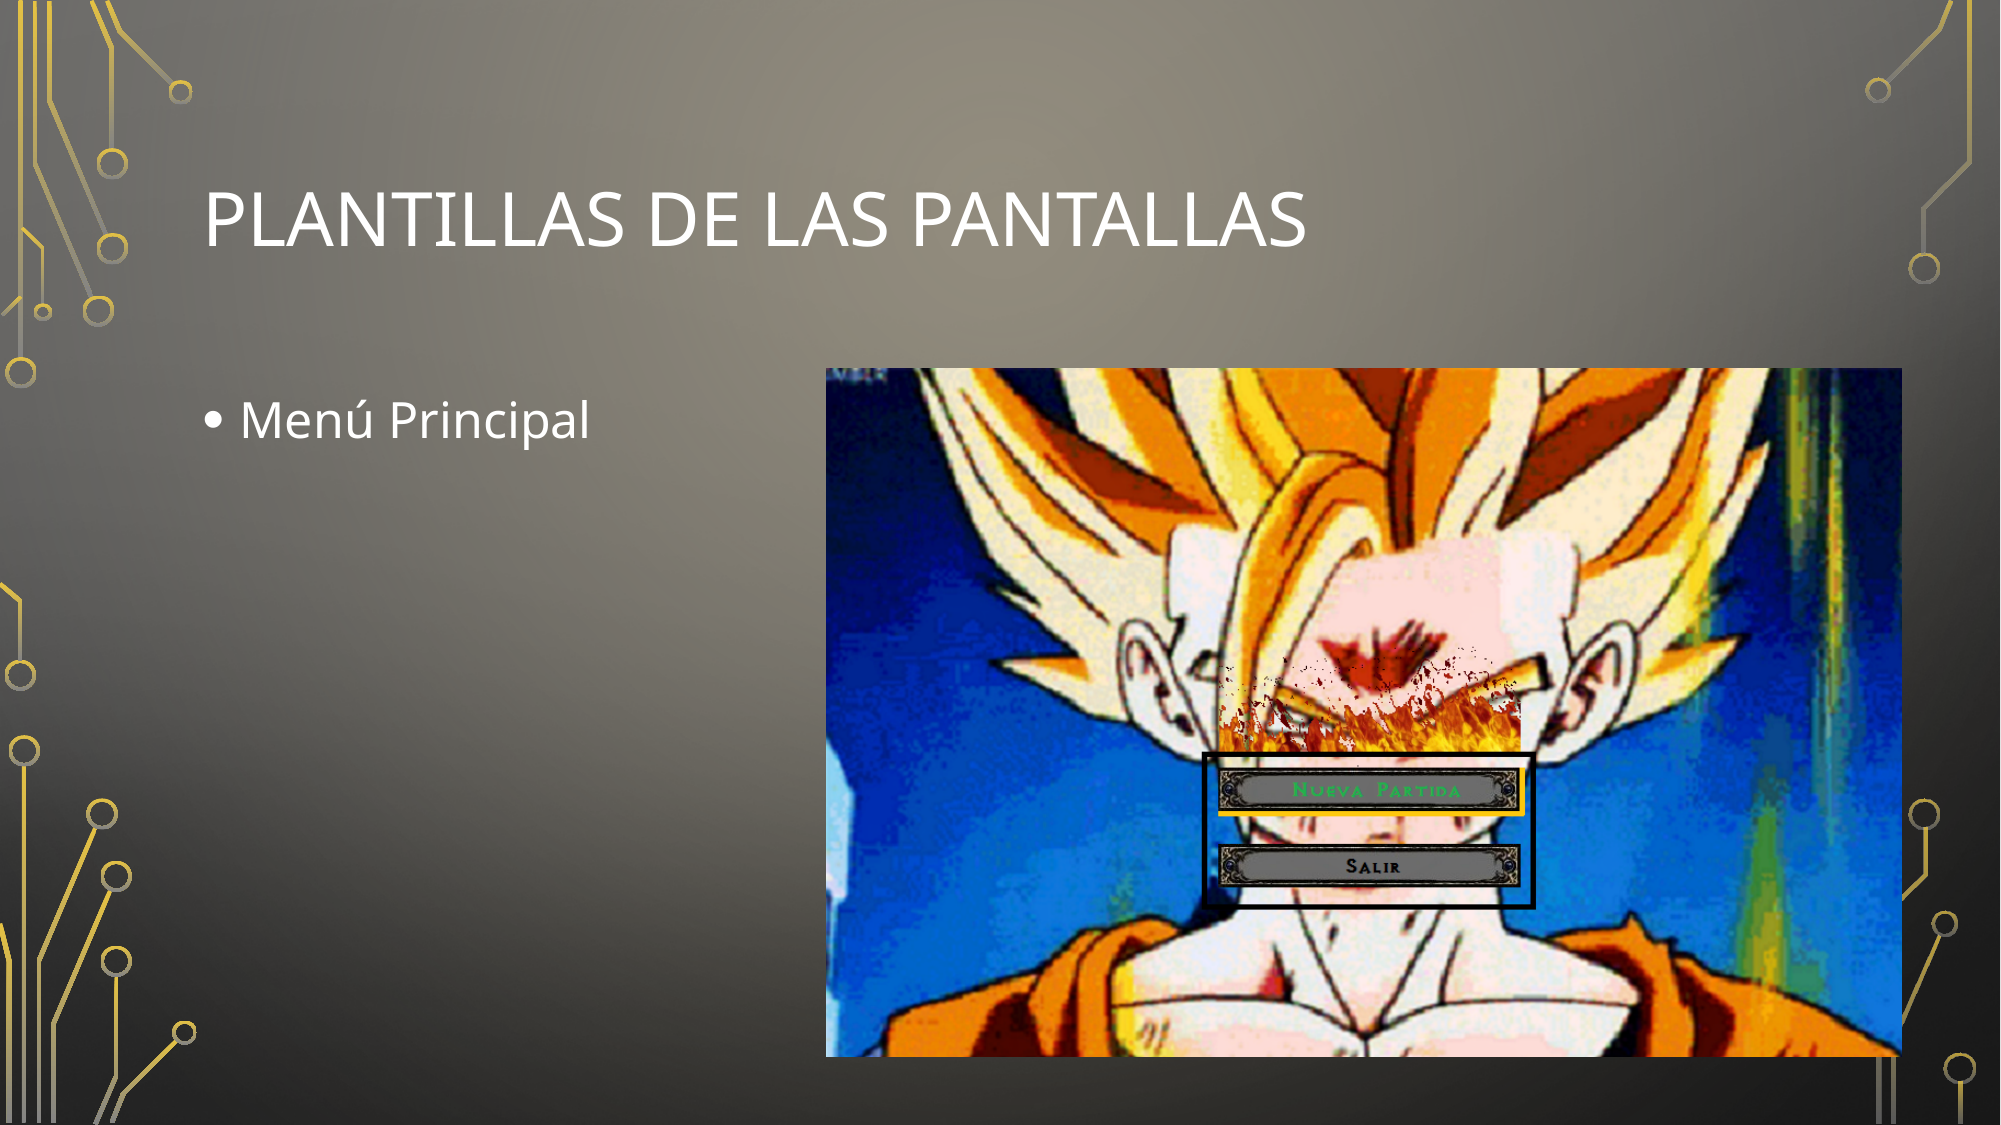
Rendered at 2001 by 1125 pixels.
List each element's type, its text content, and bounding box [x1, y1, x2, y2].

list Menú Principal [187, 369, 825, 950]
picture [825, 368, 1903, 1057]
title Plantillas de las pantallas [187, 101, 1813, 344]
